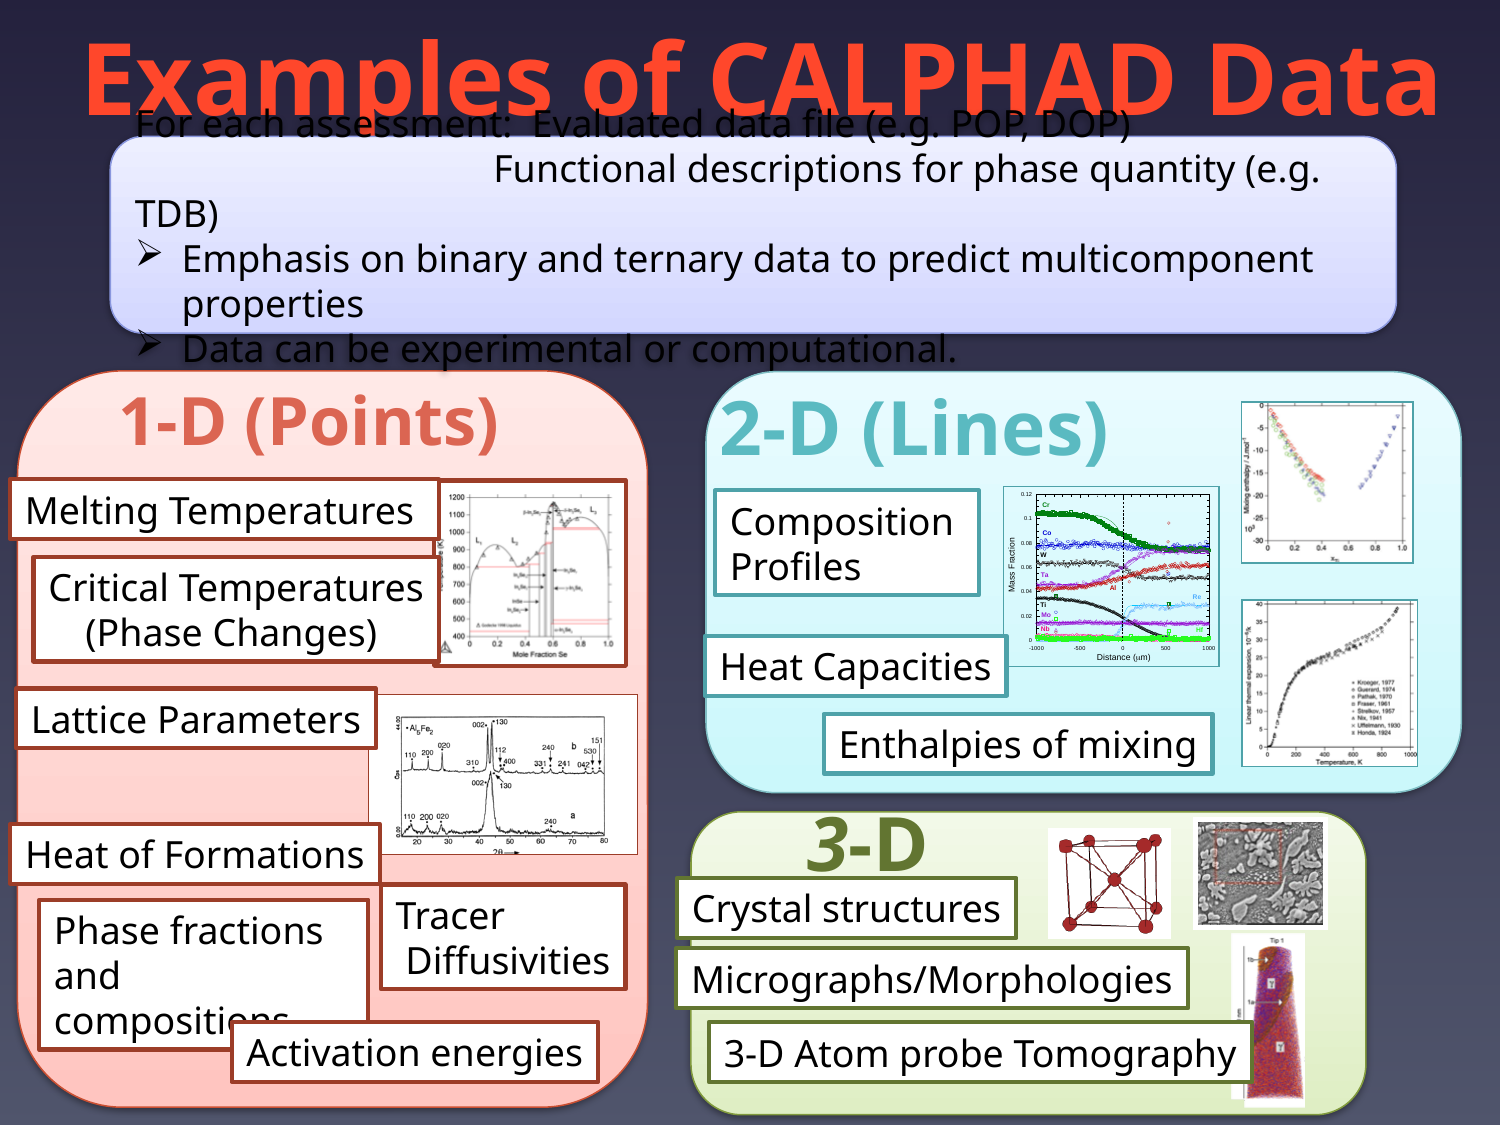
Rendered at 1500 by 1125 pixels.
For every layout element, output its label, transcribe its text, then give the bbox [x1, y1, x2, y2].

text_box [17, 370, 648, 1108]
text_box For each assessment: Evaluated data file (e.g. POP, DOP) Functional descriptions for phase quantity (e.g. TDB) Emphasis on binary and ternary data to predict multicomponent properties Data can be experimental or computational. [109, 135, 1398, 334]
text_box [690, 788, 1367, 1115]
text_box Examples of CALPHAD Data Types Data [39, 7, 1485, 263]
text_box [705, 371, 1462, 793]
